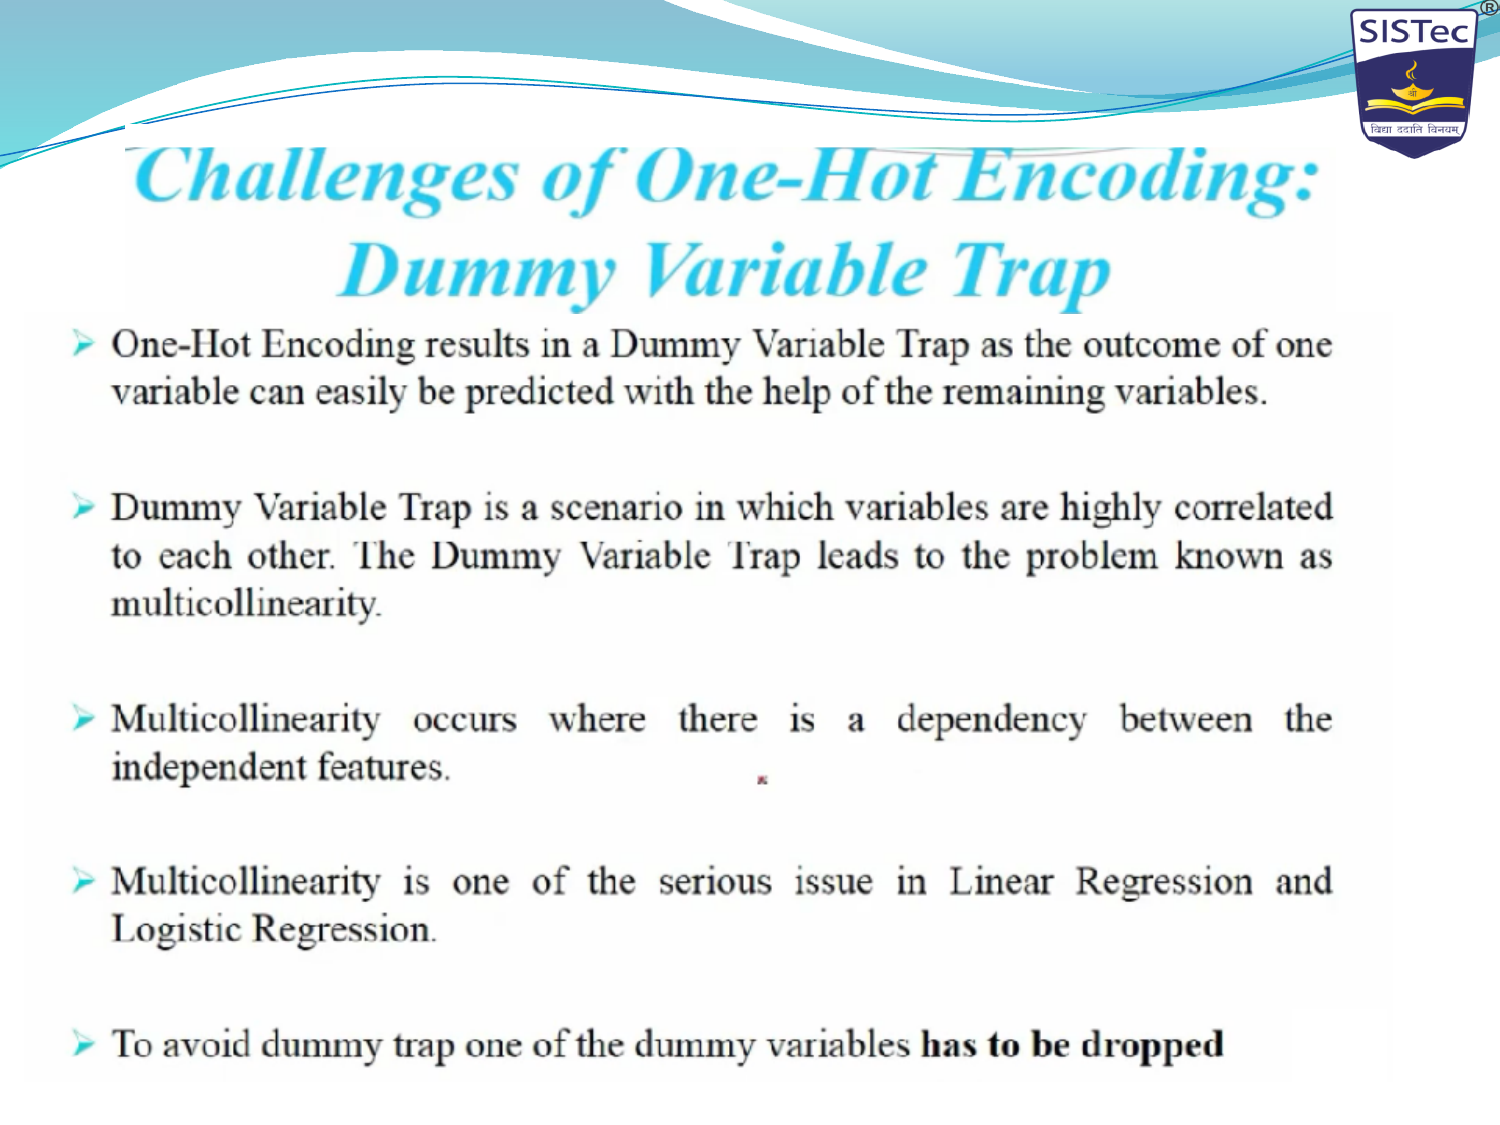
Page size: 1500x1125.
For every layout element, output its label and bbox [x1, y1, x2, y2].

picture [24, 312, 1393, 1082]
picture [1349, 0, 1500, 159]
picture [124, 124, 1337, 315]
